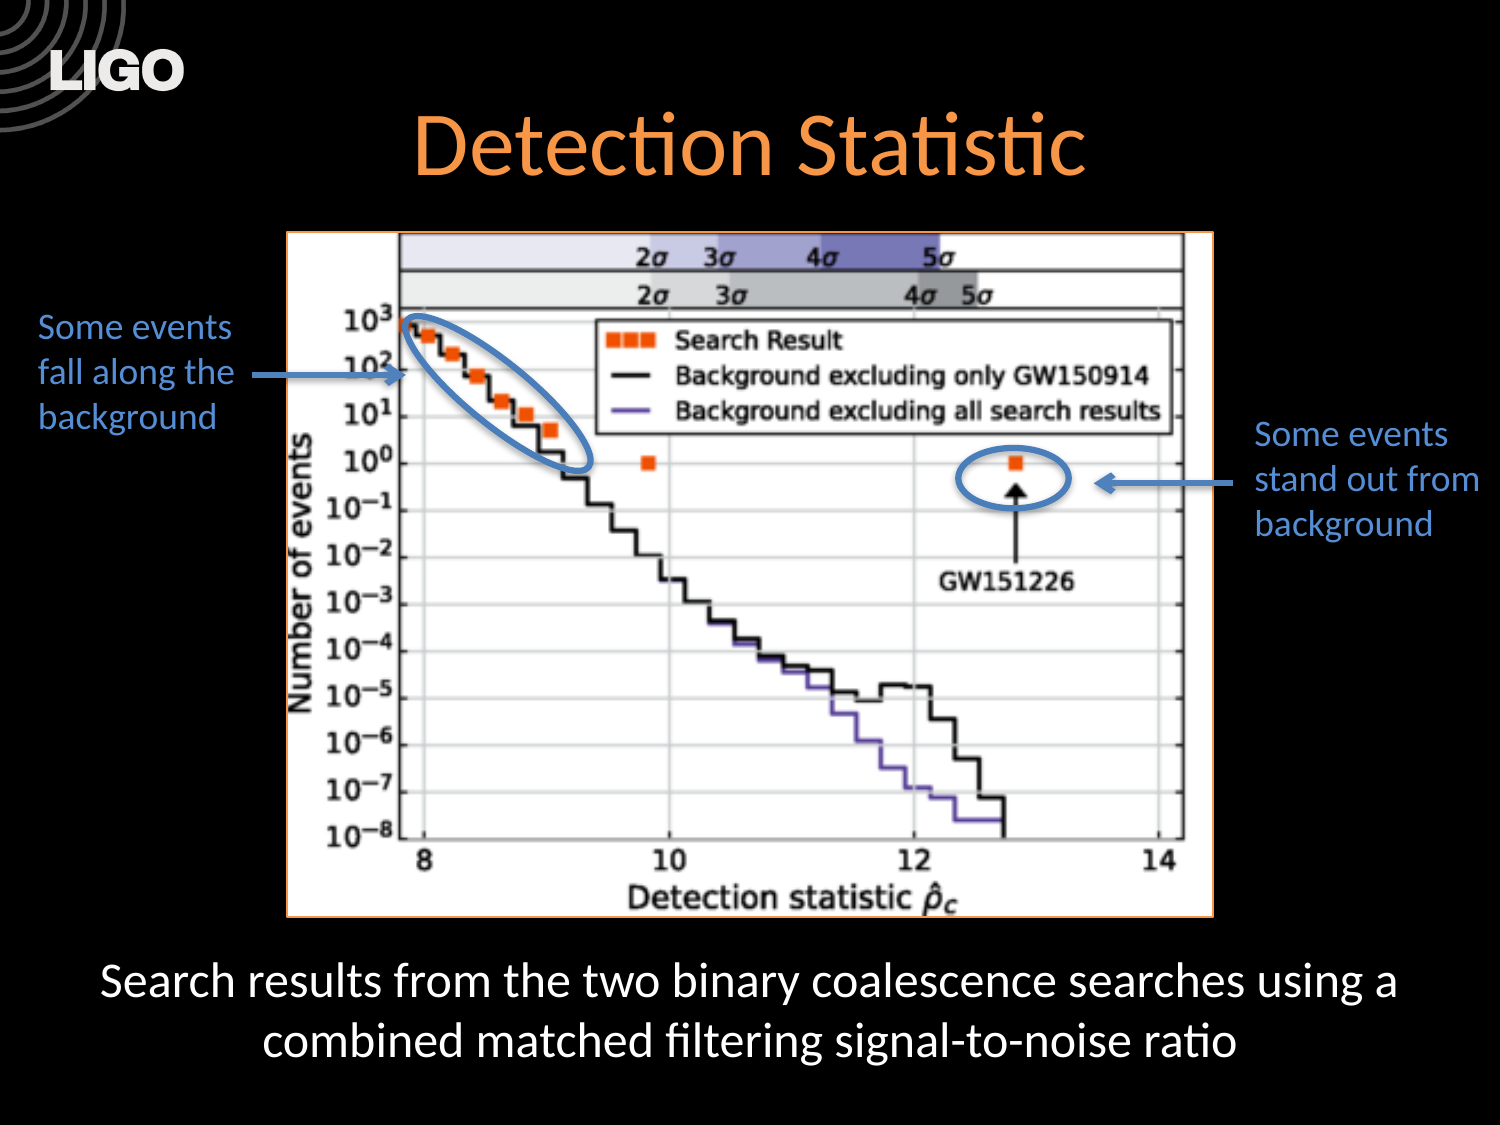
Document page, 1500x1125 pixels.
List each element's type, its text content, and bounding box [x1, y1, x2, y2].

text_box Some events fall along the background [23, 294, 282, 445]
text_box Some events stand out from background [1239, 401, 1500, 551]
title Detection Statistic [75, 45, 1425, 233]
picture [0, 0, 186, 134]
picture [287, 232, 1213, 917]
text_box Search results from the two binary coalescence searches using a combined matched filtering signal-to-noise ratio [74, 939, 1425, 1075]
